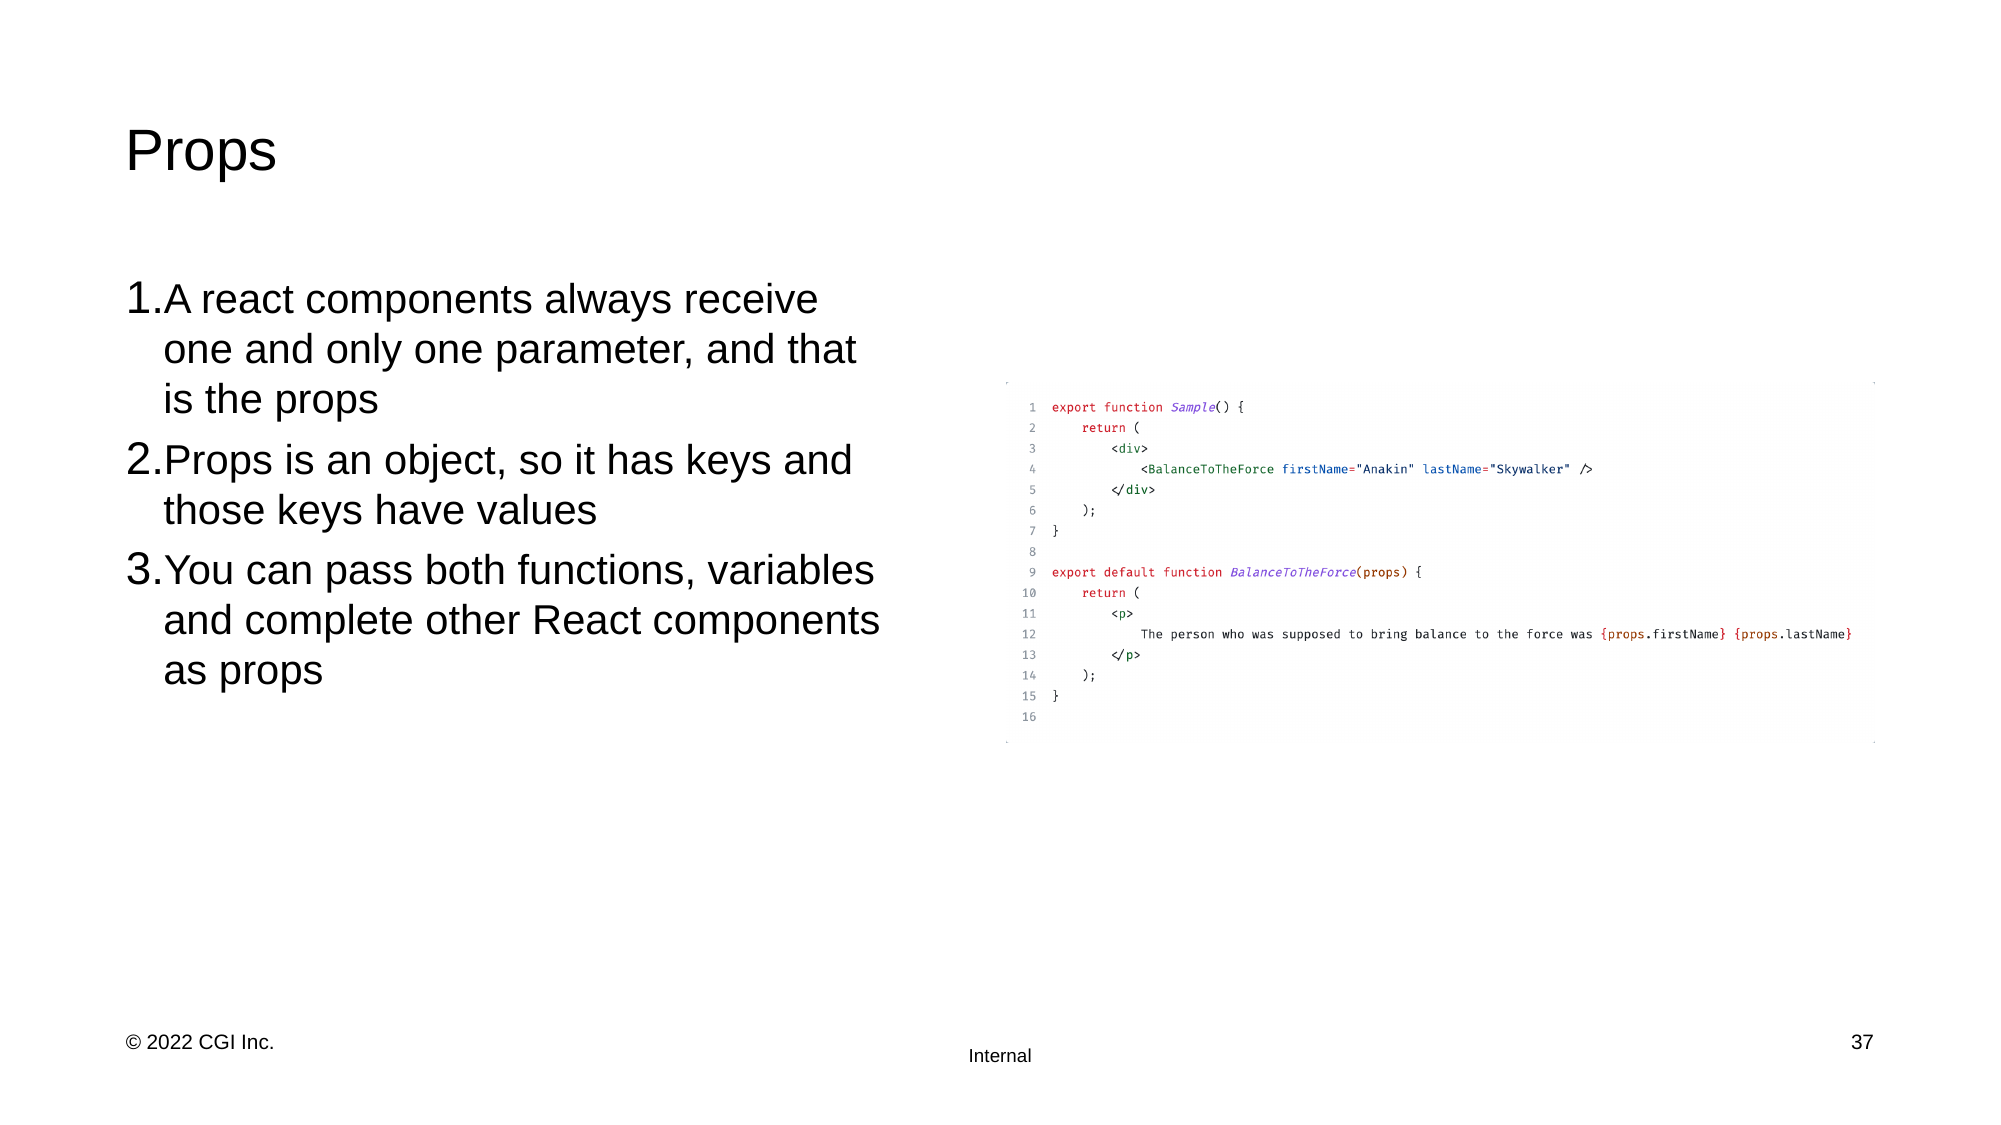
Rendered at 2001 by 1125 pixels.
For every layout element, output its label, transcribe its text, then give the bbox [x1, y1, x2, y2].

title Props [125, 112, 882, 215]
list A react components always receive one and only one parameter, and that is the props Props is an object, so it has keys and those keys have values You can pass both functions, variables and complete other React components as props [125, 271, 882, 1000]
picture [1005, 382, 1875, 743]
slide_number 37 [1831, 1027, 1875, 1056]
